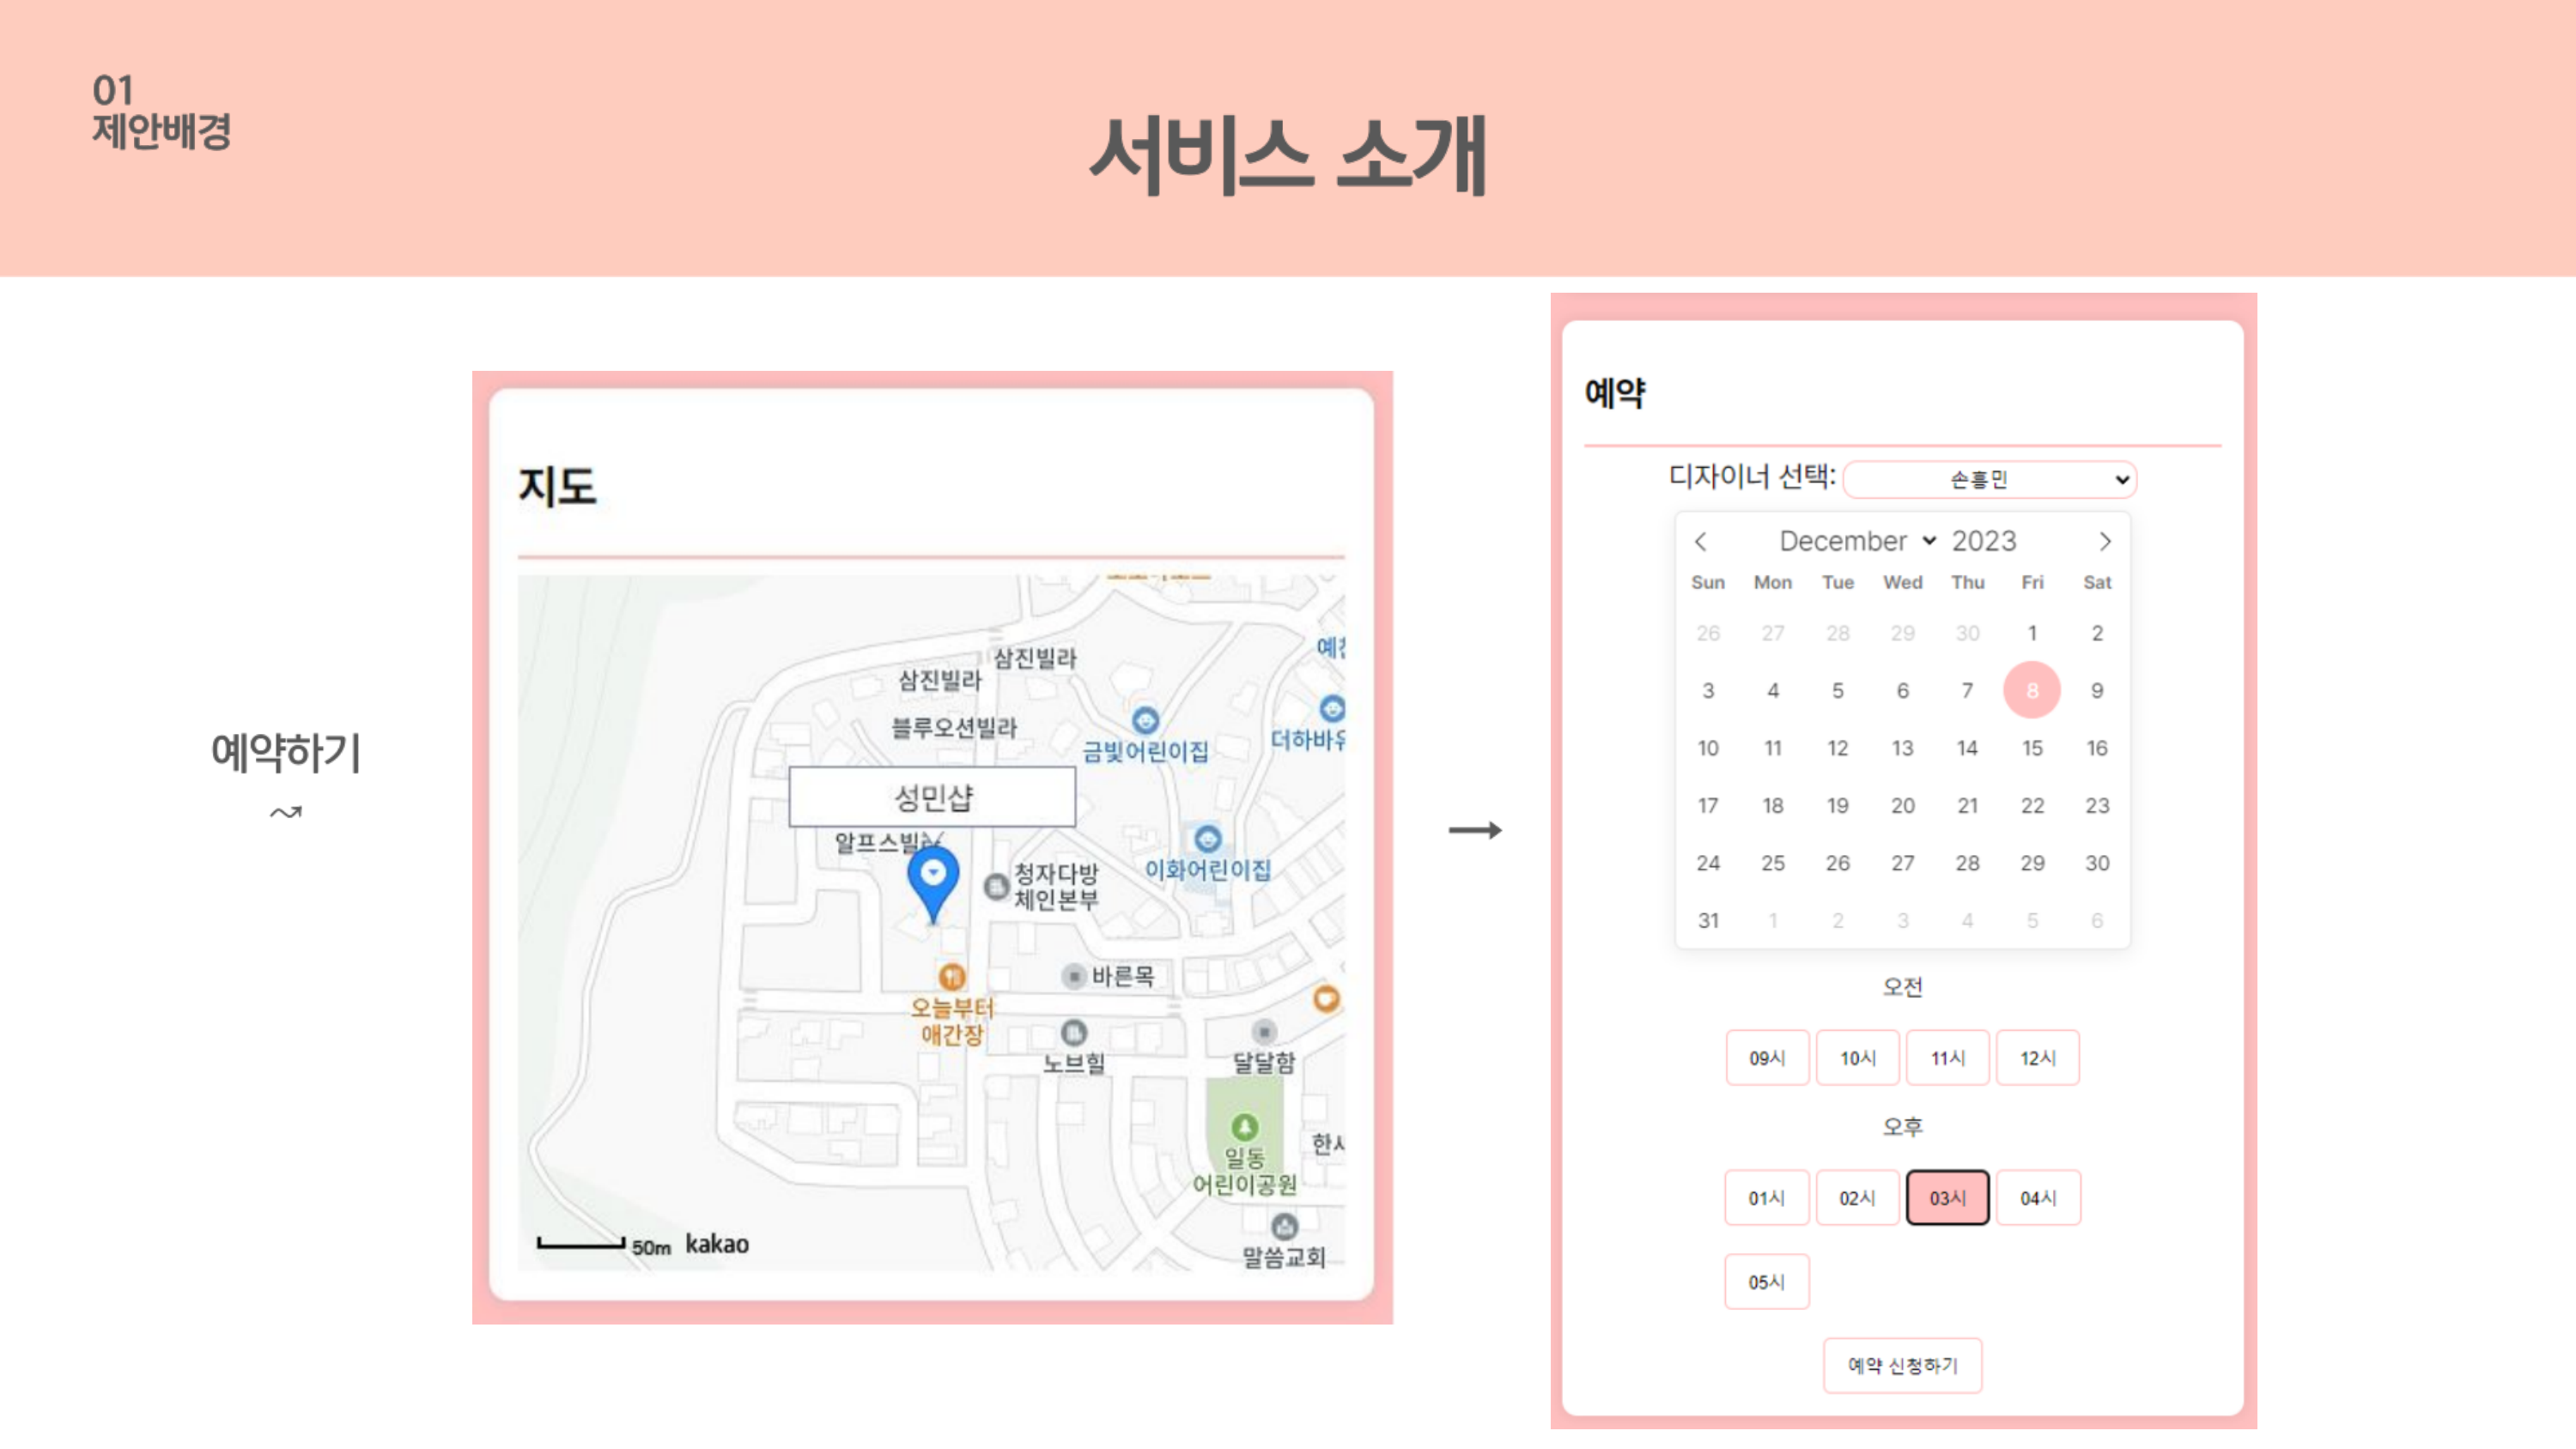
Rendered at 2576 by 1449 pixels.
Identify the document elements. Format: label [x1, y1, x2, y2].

picture [81, 52, 266, 197]
picture [1419, 740, 1565, 925]
picture [0, 709, 520, 864]
picture [614, 64, 1789, 297]
text_box [472, 370, 1395, 1325]
text_box [0, 0, 2576, 277]
text_box [1551, 292, 2257, 1429]
